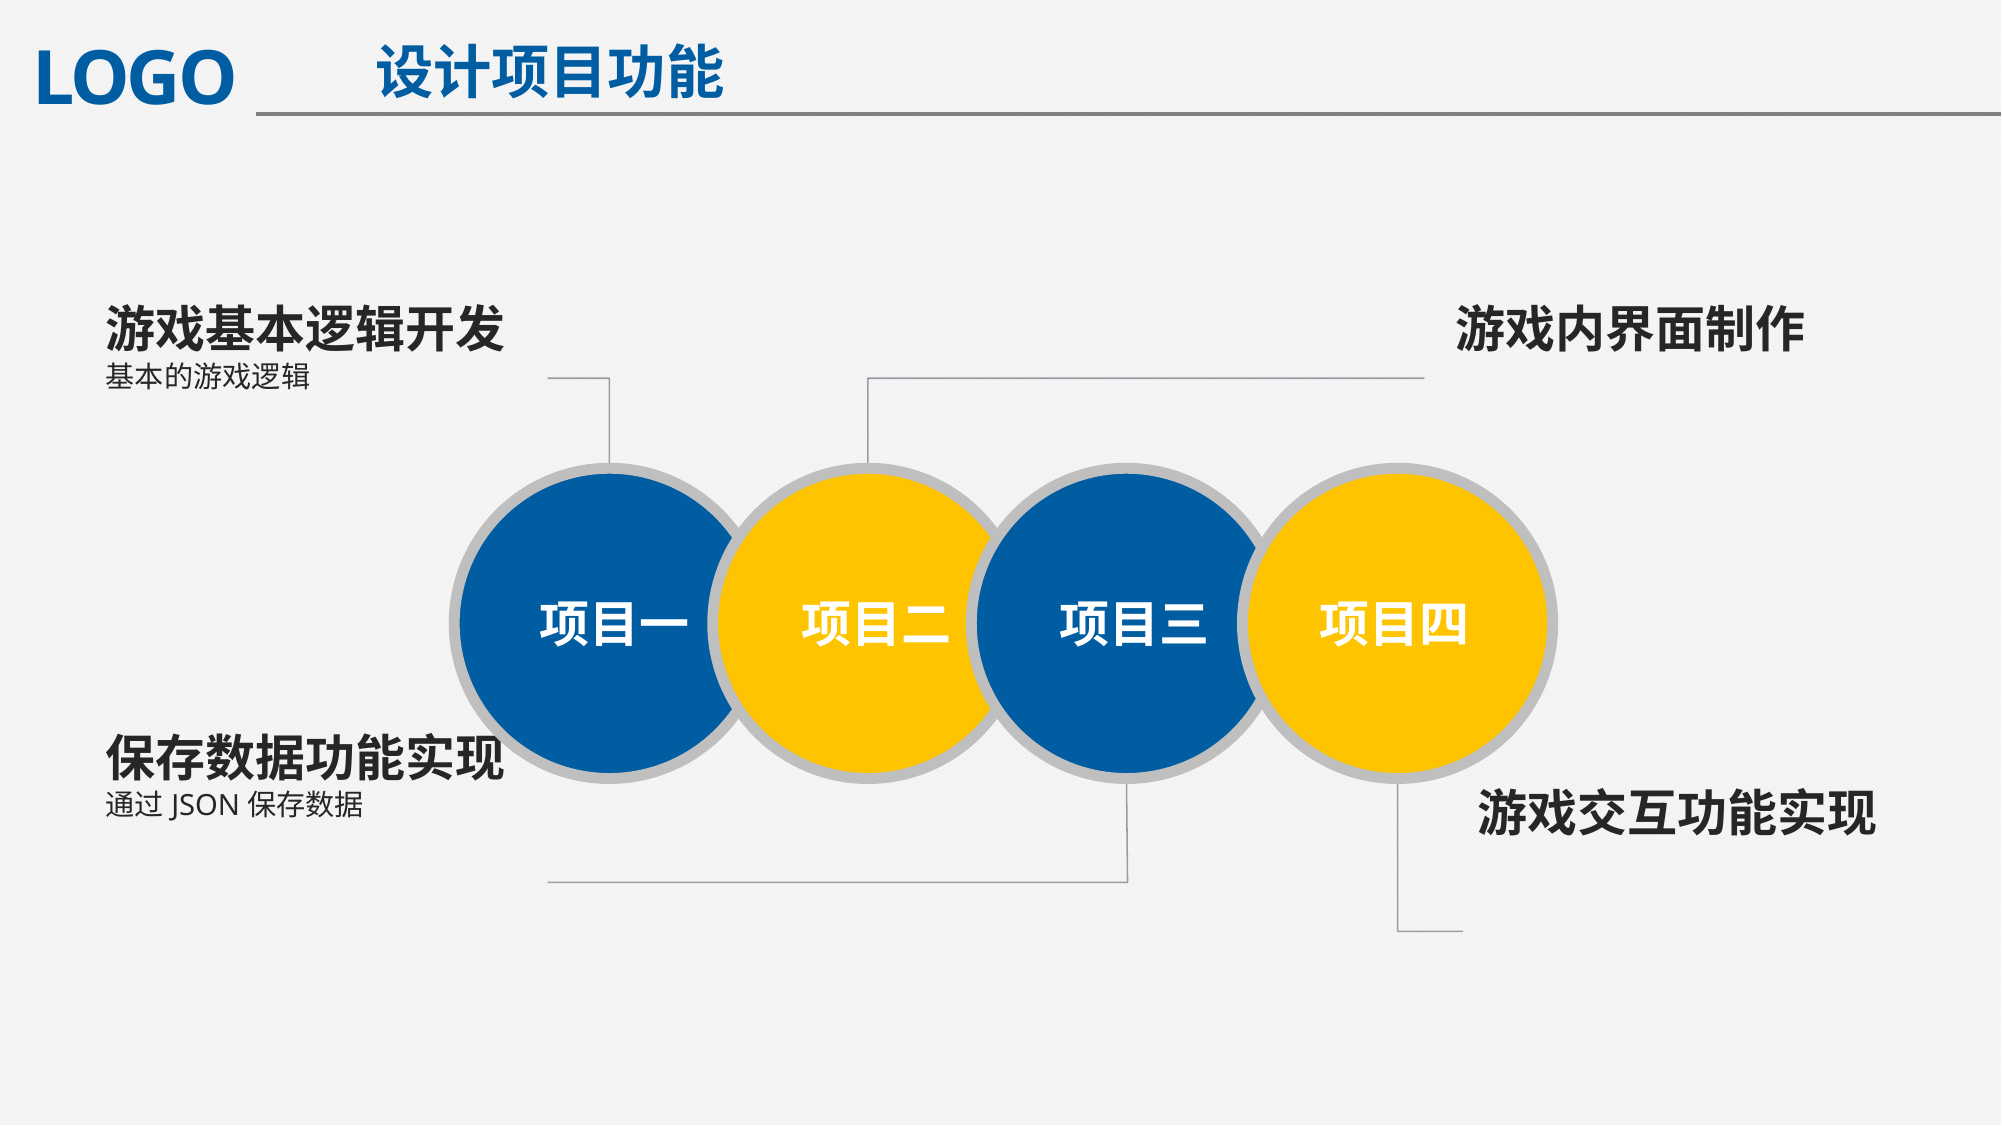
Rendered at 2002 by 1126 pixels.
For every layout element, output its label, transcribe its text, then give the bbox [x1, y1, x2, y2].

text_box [1462, 750, 1921, 1036]
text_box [971, 467, 1241, 779]
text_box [453, 467, 711, 779]
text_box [90, 694, 548, 987]
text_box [90, 265, 548, 540]
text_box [1440, 265, 1898, 554]
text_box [712, 467, 969, 779]
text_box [1242, 467, 1553, 779]
text_box 设计项目功能 [279, 27, 820, 183]
